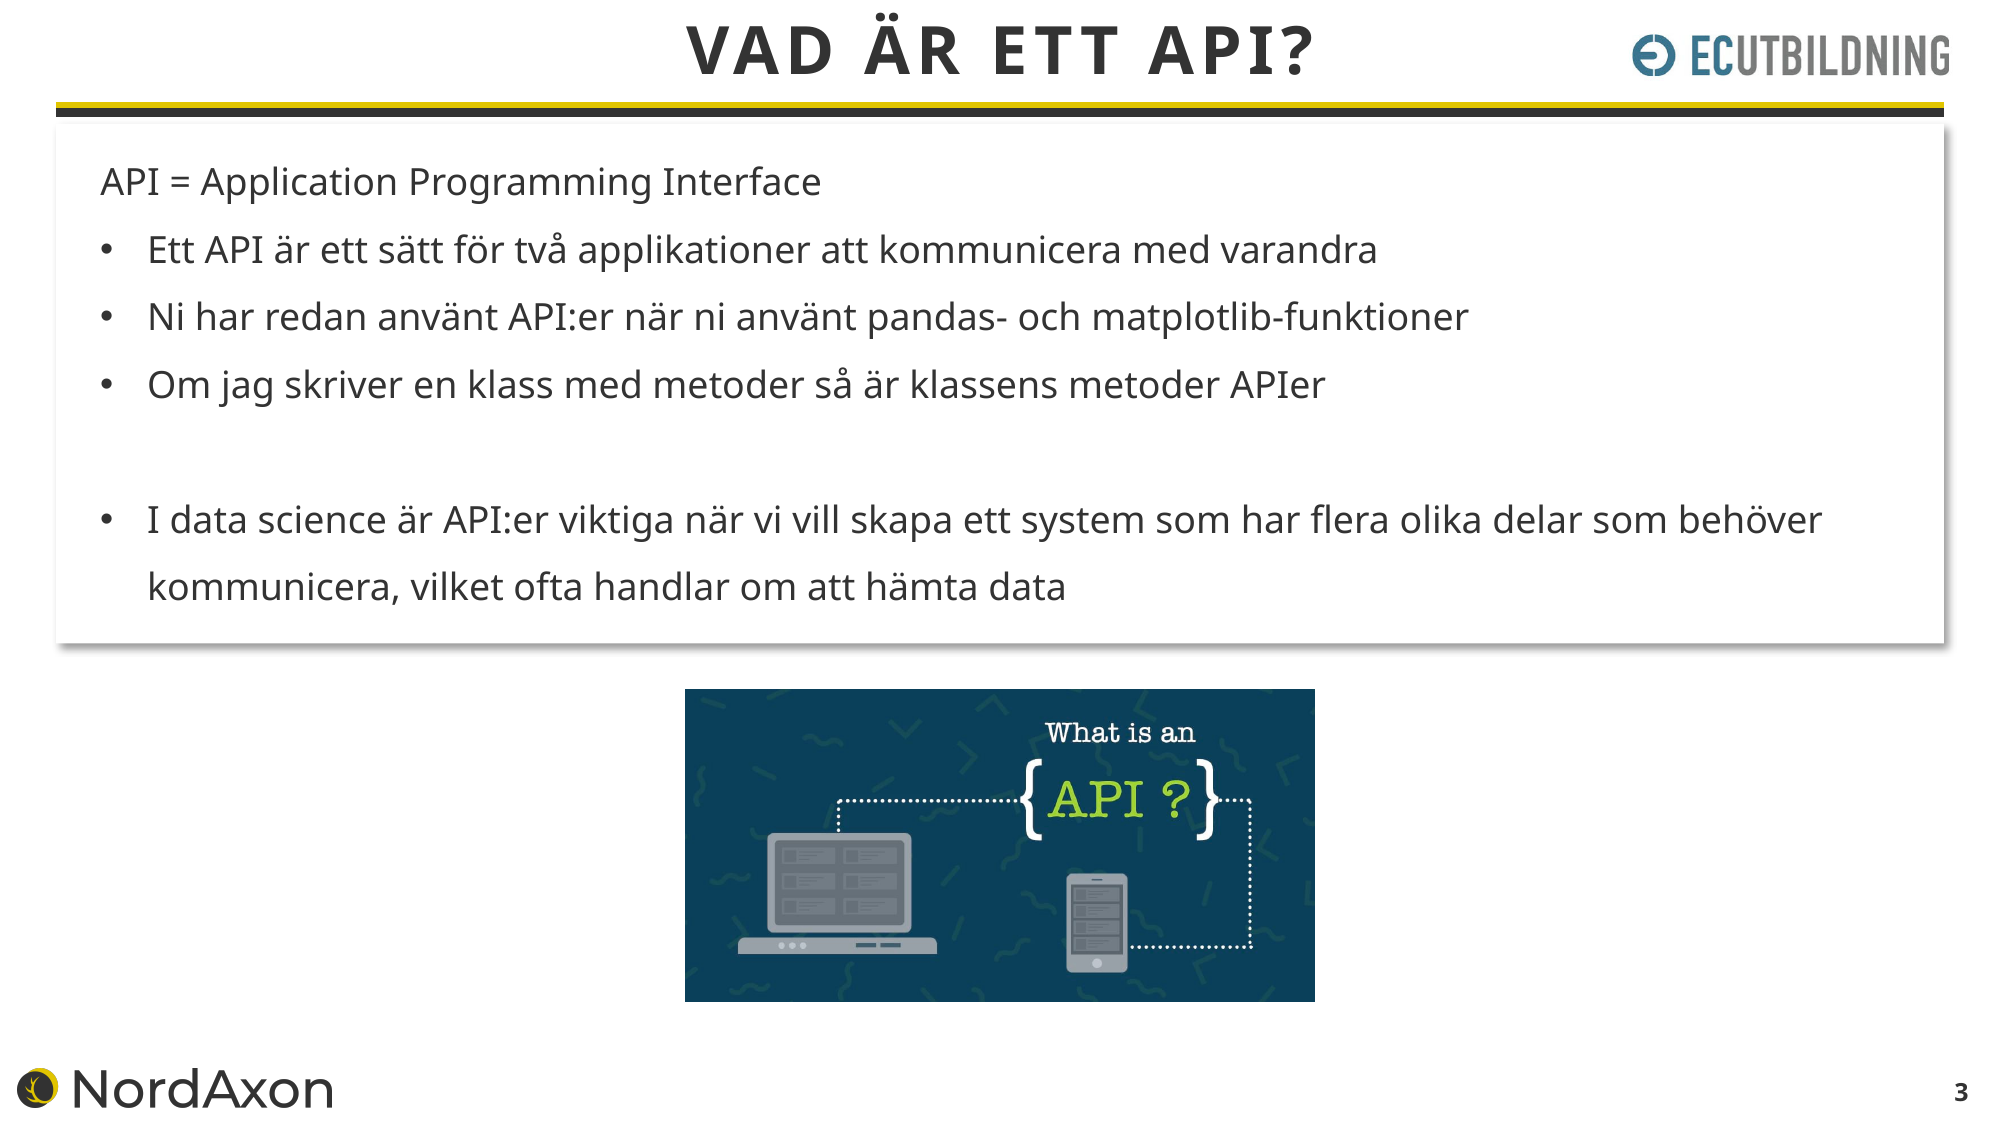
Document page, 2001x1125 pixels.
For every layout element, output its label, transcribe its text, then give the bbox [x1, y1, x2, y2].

slide_number 3 [1922, 1063, 2000, 1123]
text_box API = Application Programming Interface Ett API är ett sätt för två applikationer att kommunicera med varandra Ni har redan använt API:er när ni använt pandas- och matplotlib-funktioner Om jag skriver en klass med metoder så är klassens metoder APIer I data science är API:er viktiga när vi vill skapa ett system som har flera olika delar som behöver kommunicera, vilket ofta handlar om att hämta data [55, 123, 1944, 644]
picture [1624, 20, 1962, 86]
picture [685, 689, 1315, 1002]
picture [17, 1068, 332, 1108]
list VAD ÄR ETT API? [0, 0, 2000, 107]
